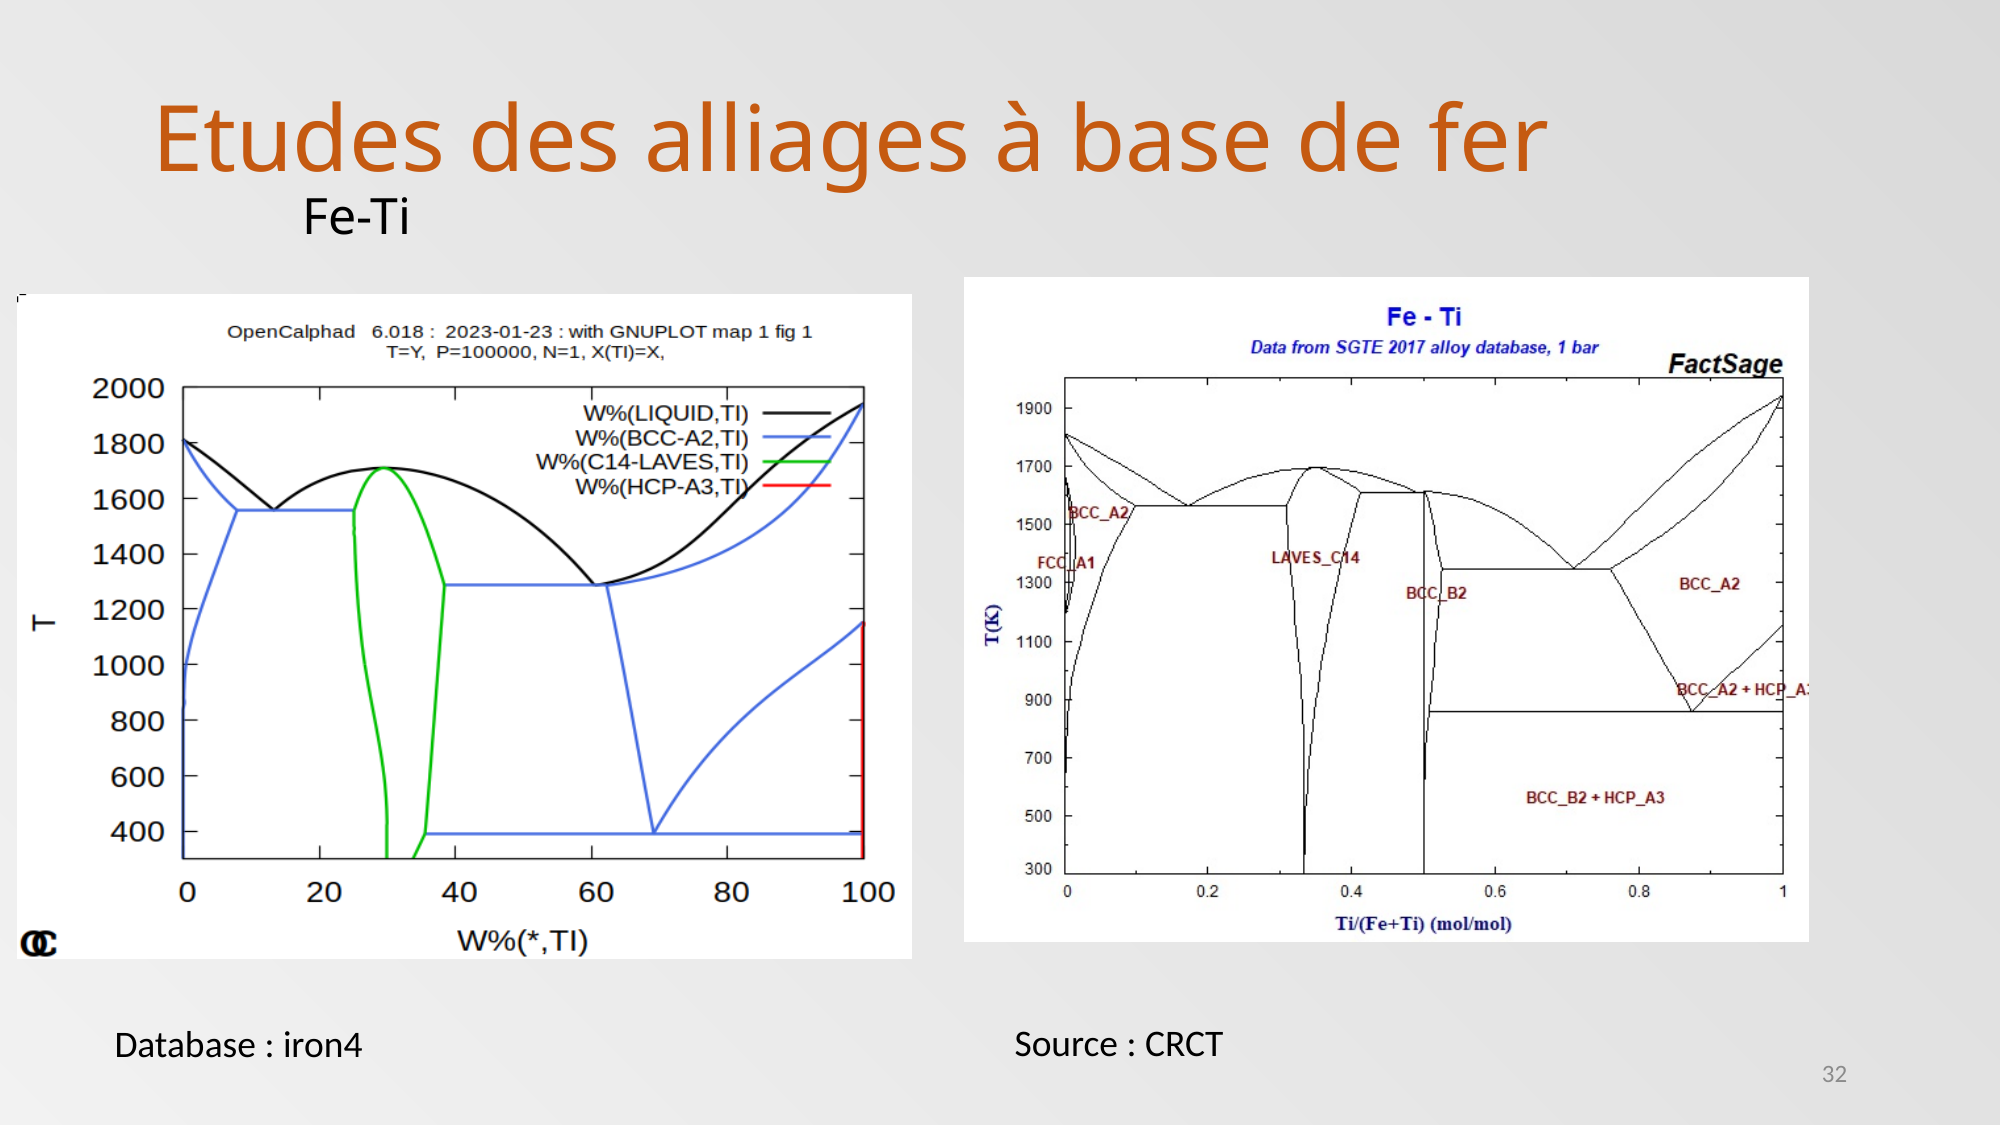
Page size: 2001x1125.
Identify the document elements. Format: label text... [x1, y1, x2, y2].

slide_number 32 [1412, 1042, 1863, 1103]
picture [964, 277, 1809, 942]
text_box Source : CRCT [999, 1012, 1450, 1072]
title Etudes des alliages à base de fer Fe-Ti [137, 59, 1863, 278]
picture [17, 294, 912, 959]
text_box Database : iron4 [99, 1012, 550, 1073]
